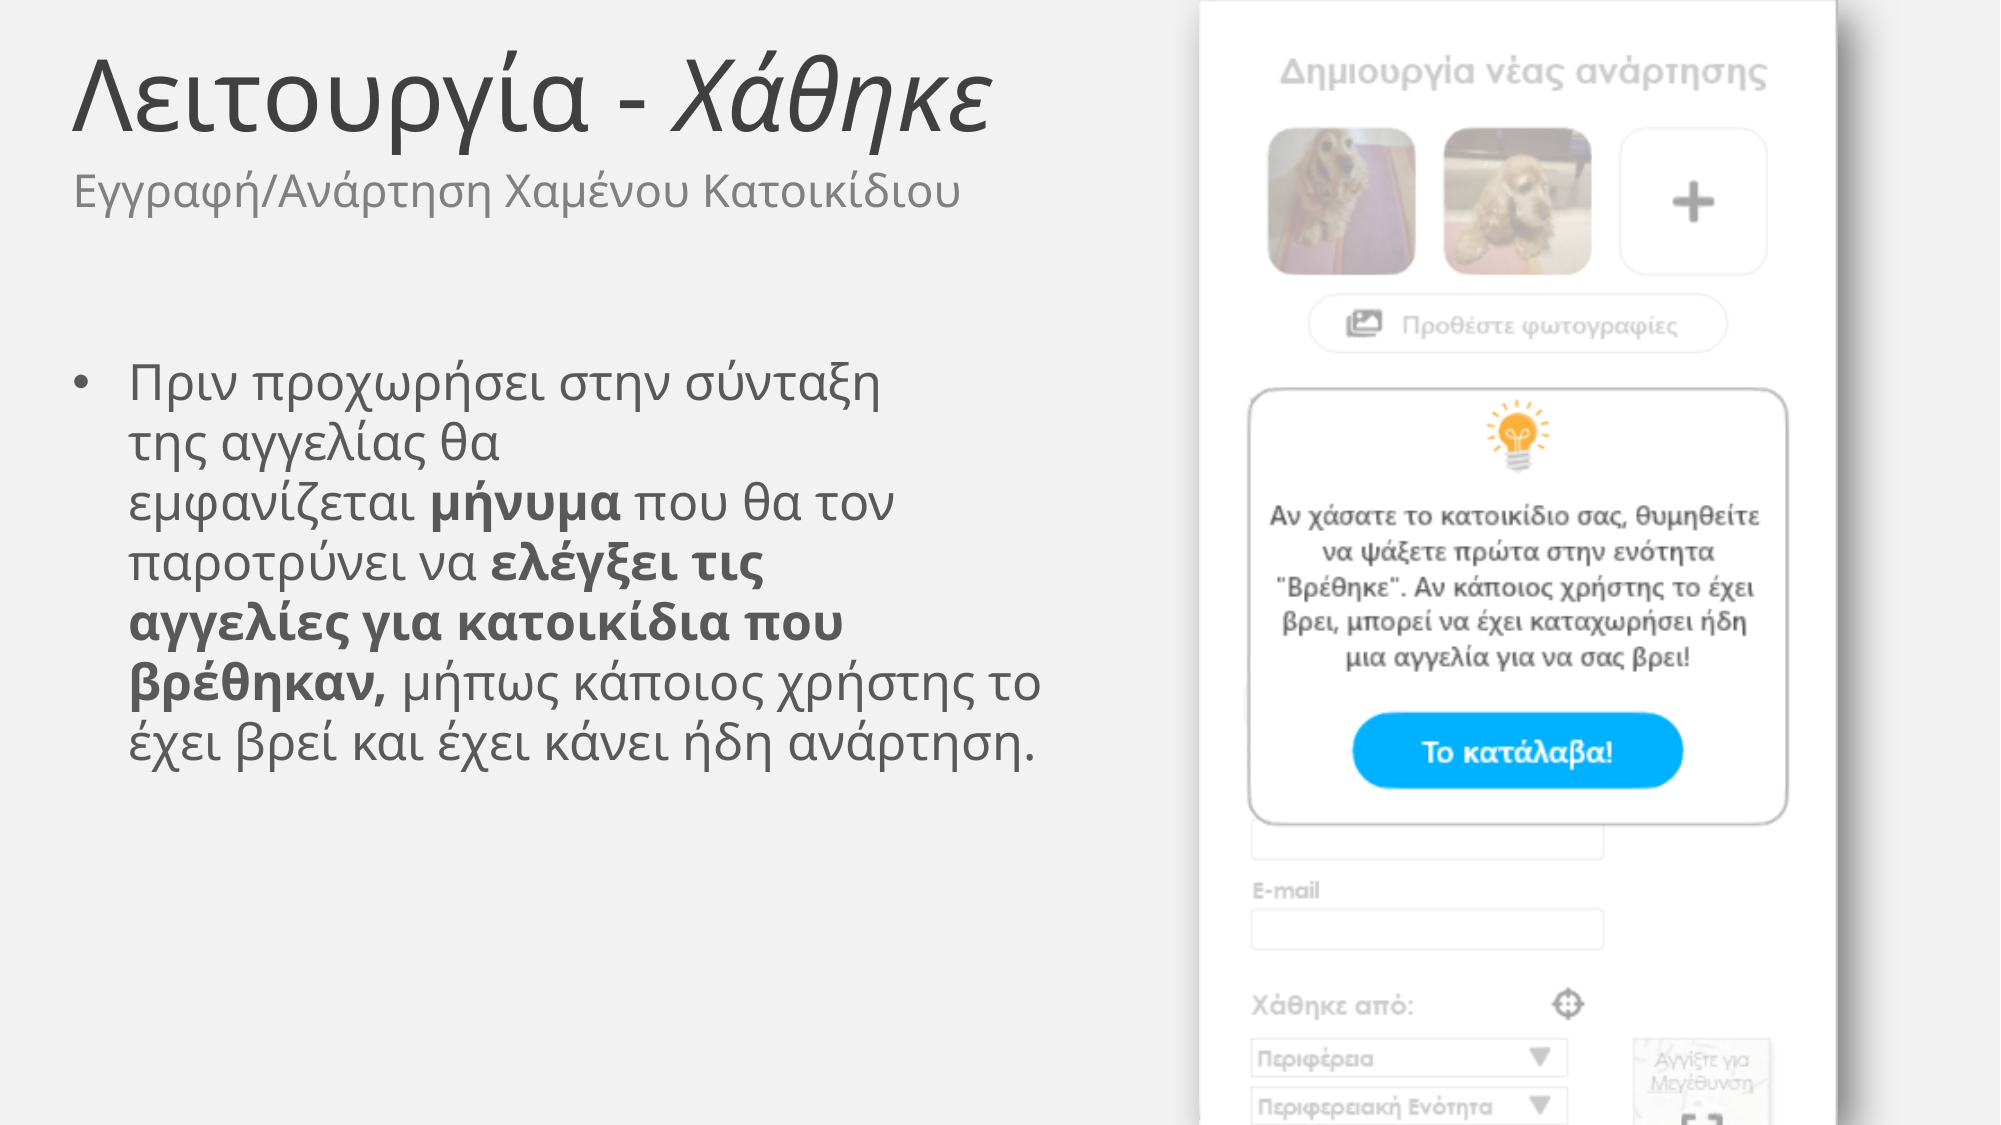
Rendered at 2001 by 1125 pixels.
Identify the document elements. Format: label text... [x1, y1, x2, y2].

text_box Εγγραφή/Ανάρτηση Χαμένου Κατοικίδιου [57, 160, 983, 267]
text_box Πριν προχωρήσει στην σύνταξη της αγγελίας θα εμφανίζεται μήνυμα που θα τον παροτρύνει να ελέγξει τις αγγελίες για κατοικίδια που βρέθηκαν, μήπως κάποιος χρήστης το έχει βρεί και έχει κάνει ήδη ανάρτηση. [57, 283, 1083, 779]
text_box Λειτουργία - Χάθηκε [57, 37, 1131, 161]
picture [1199, 0, 1838, 1125]
